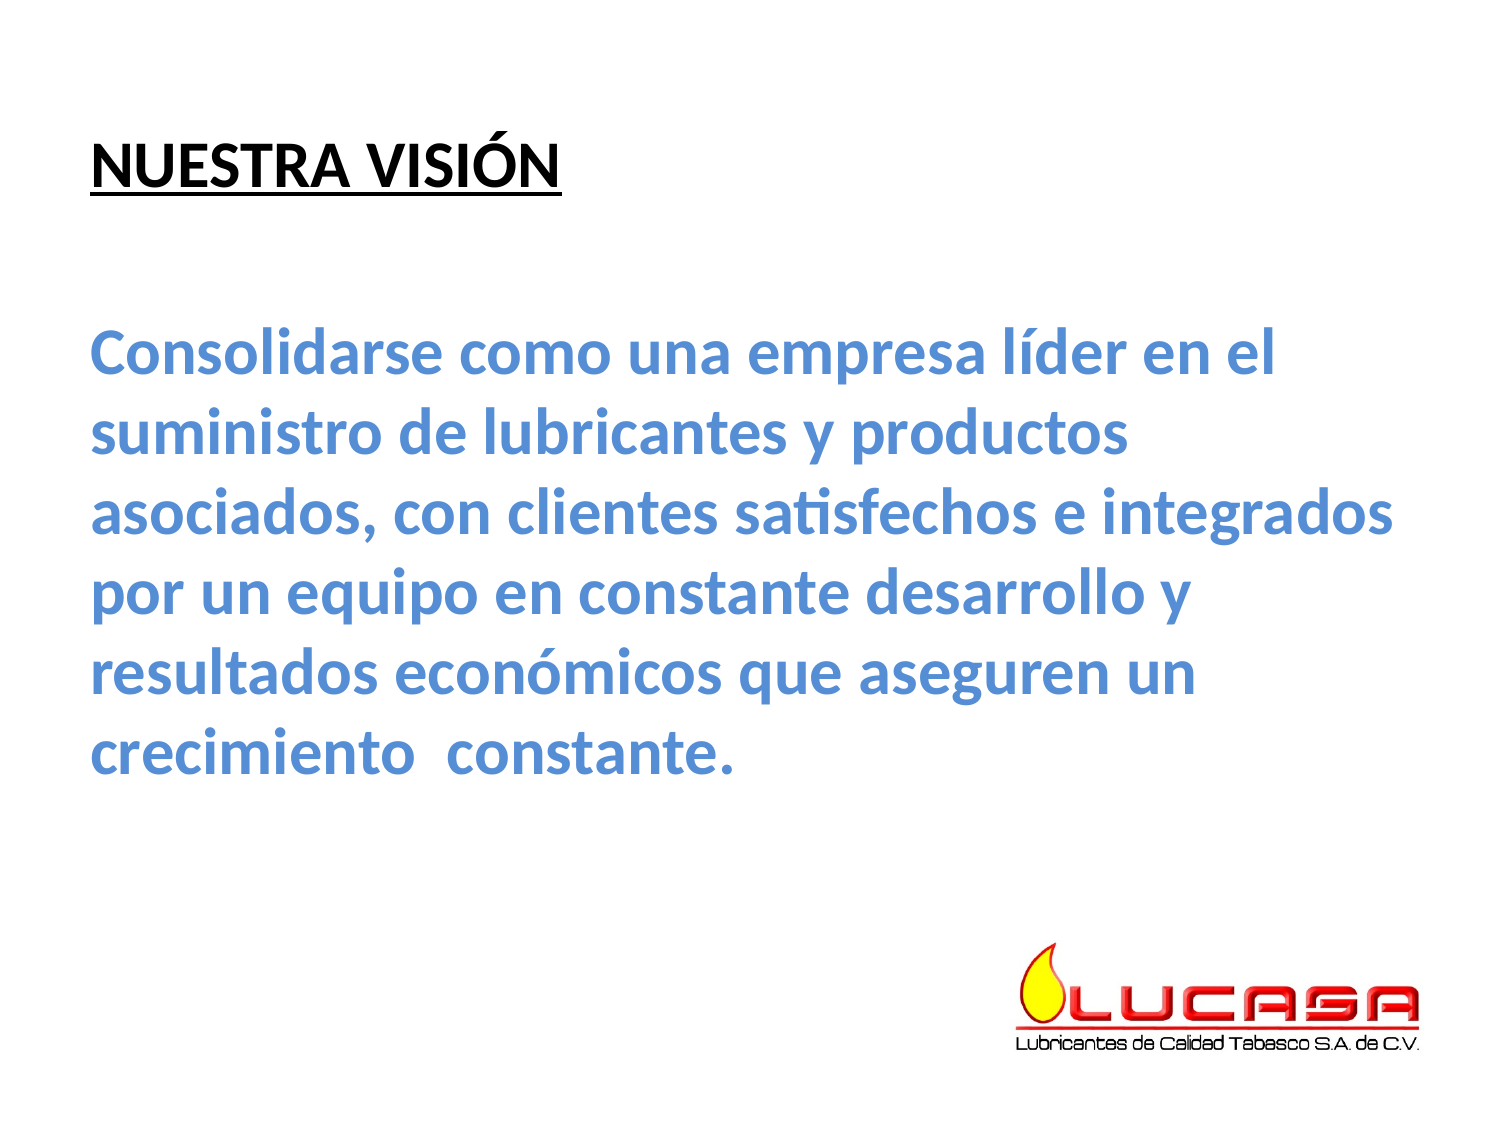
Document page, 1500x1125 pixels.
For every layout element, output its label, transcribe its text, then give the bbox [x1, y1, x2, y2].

picture [1008, 940, 1426, 1061]
list NUESTRA VISIÓN Consolidarse como una empresa líder en el suministro de lubricantes y productos asociados, con clientes satisfechos e integrados por un equipo en constante desarrollo y resultados económicos que aseguren un crecimiento constante. [75, 113, 1425, 1005]
